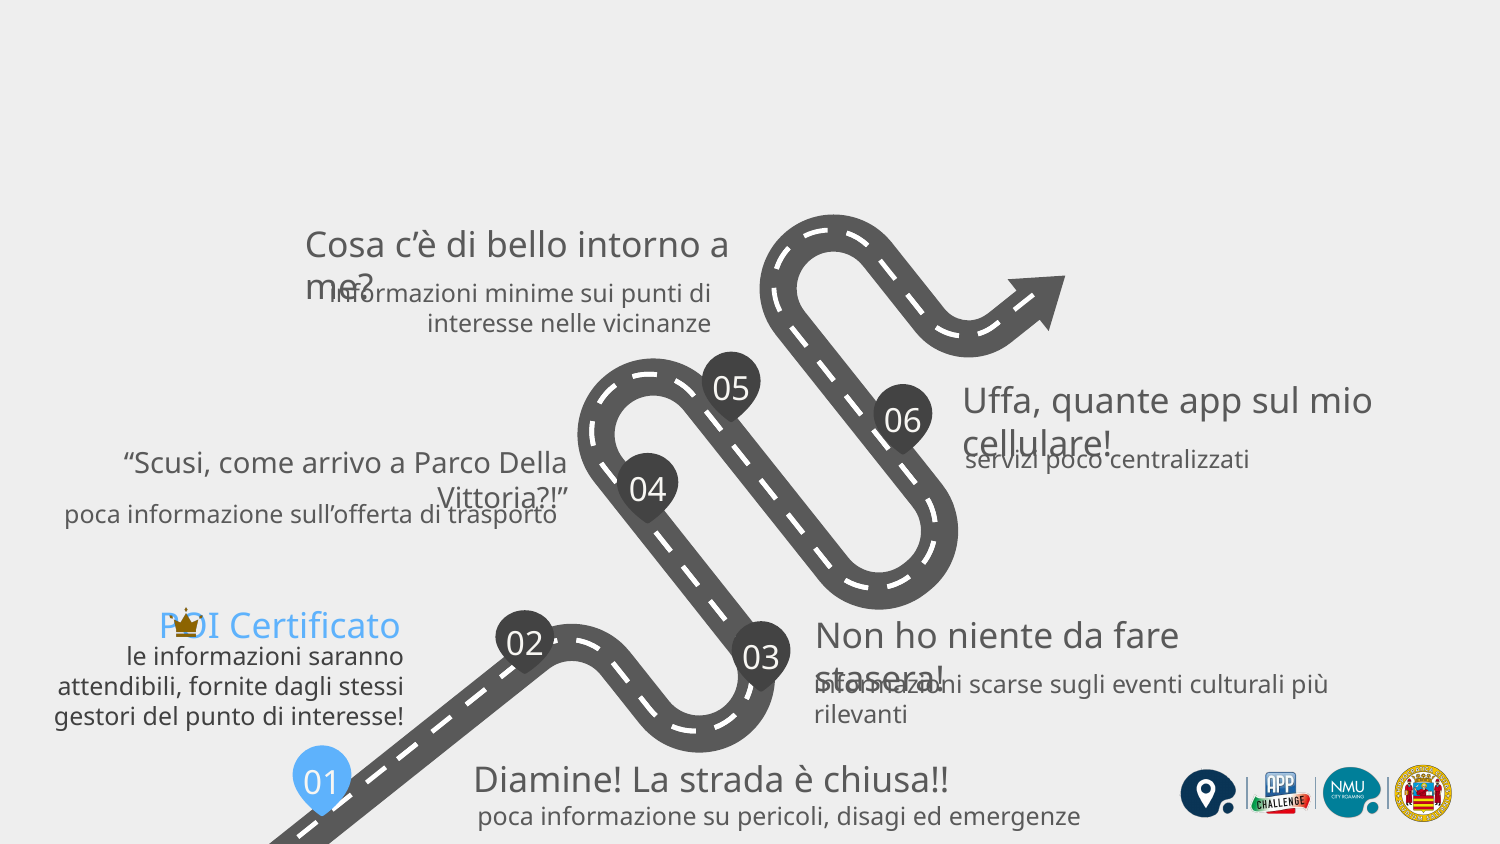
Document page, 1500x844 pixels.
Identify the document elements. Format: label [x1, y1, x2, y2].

text_box [0, 588, 421, 817]
text_box [1185, 619, 1439, 742]
text_box [0, 443, 679, 572]
text_box [873, 383, 1474, 517]
picture [167, 602, 206, 641]
text_box [1179, 763, 1453, 823]
text_box [457, 609, 1180, 844]
text_box [265, 214, 1066, 844]
text_box [244, 228, 768, 423]
